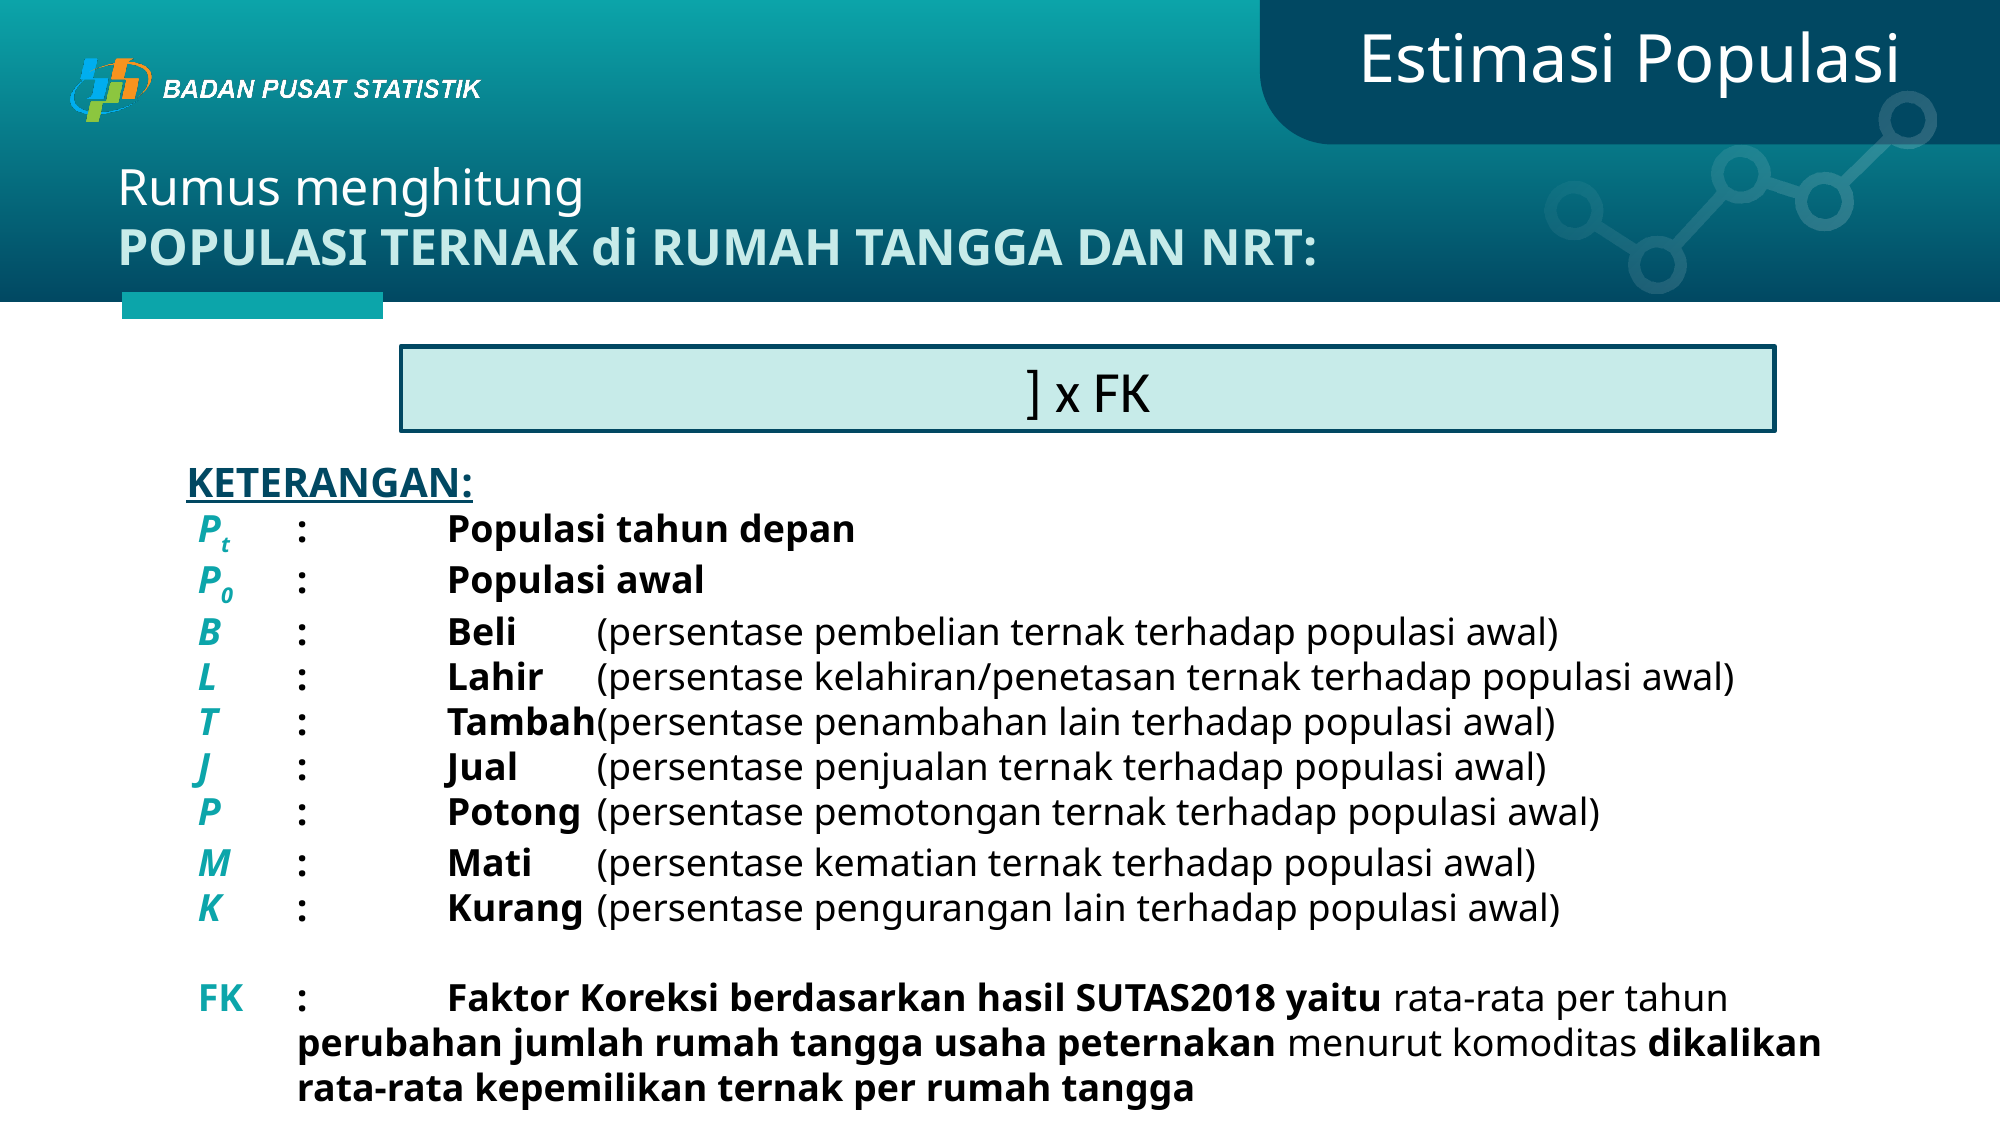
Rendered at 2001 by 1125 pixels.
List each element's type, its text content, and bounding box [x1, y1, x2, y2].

text_box Rumus menghitung POPULASI TERNAK di RUMAH TANGGA DAN NRT: [106, 137, 1851, 294]
picture [67, 58, 491, 122]
text_box Estimasi Populasi [1287, 17, 1973, 115]
text_box KETERANGAN: Pt : Populasi tahun depan P0 : Populasi awal B : Beli (persentase pembelian ternak terhadap populasi awal) L : Lahir (persentase kelahiran/penetasan ternak terhadap populasi awal) T : Tambah (persentase penambahan lain terhadap populasi awal) J : Jual (persentase penjualan ternak terhadap populasi awal) P : Potong (persentase pemotongan ternak terhadap populasi awal) M : Mati (persentase kematian ternak terhadap populasi awal) K : Kurang (persentase pengurangan lain terhadap populasi awal) FK : Faktor Koreksi berdasarkan hasil SUTAS2018 yaitu rata-rata per tahun perubahan jumlah rumah tangga usaha peternakan menurut komoditas dikalikan rata-rata kepemilikan ternak per rumah tangga [174, 450, 1851, 1121]
